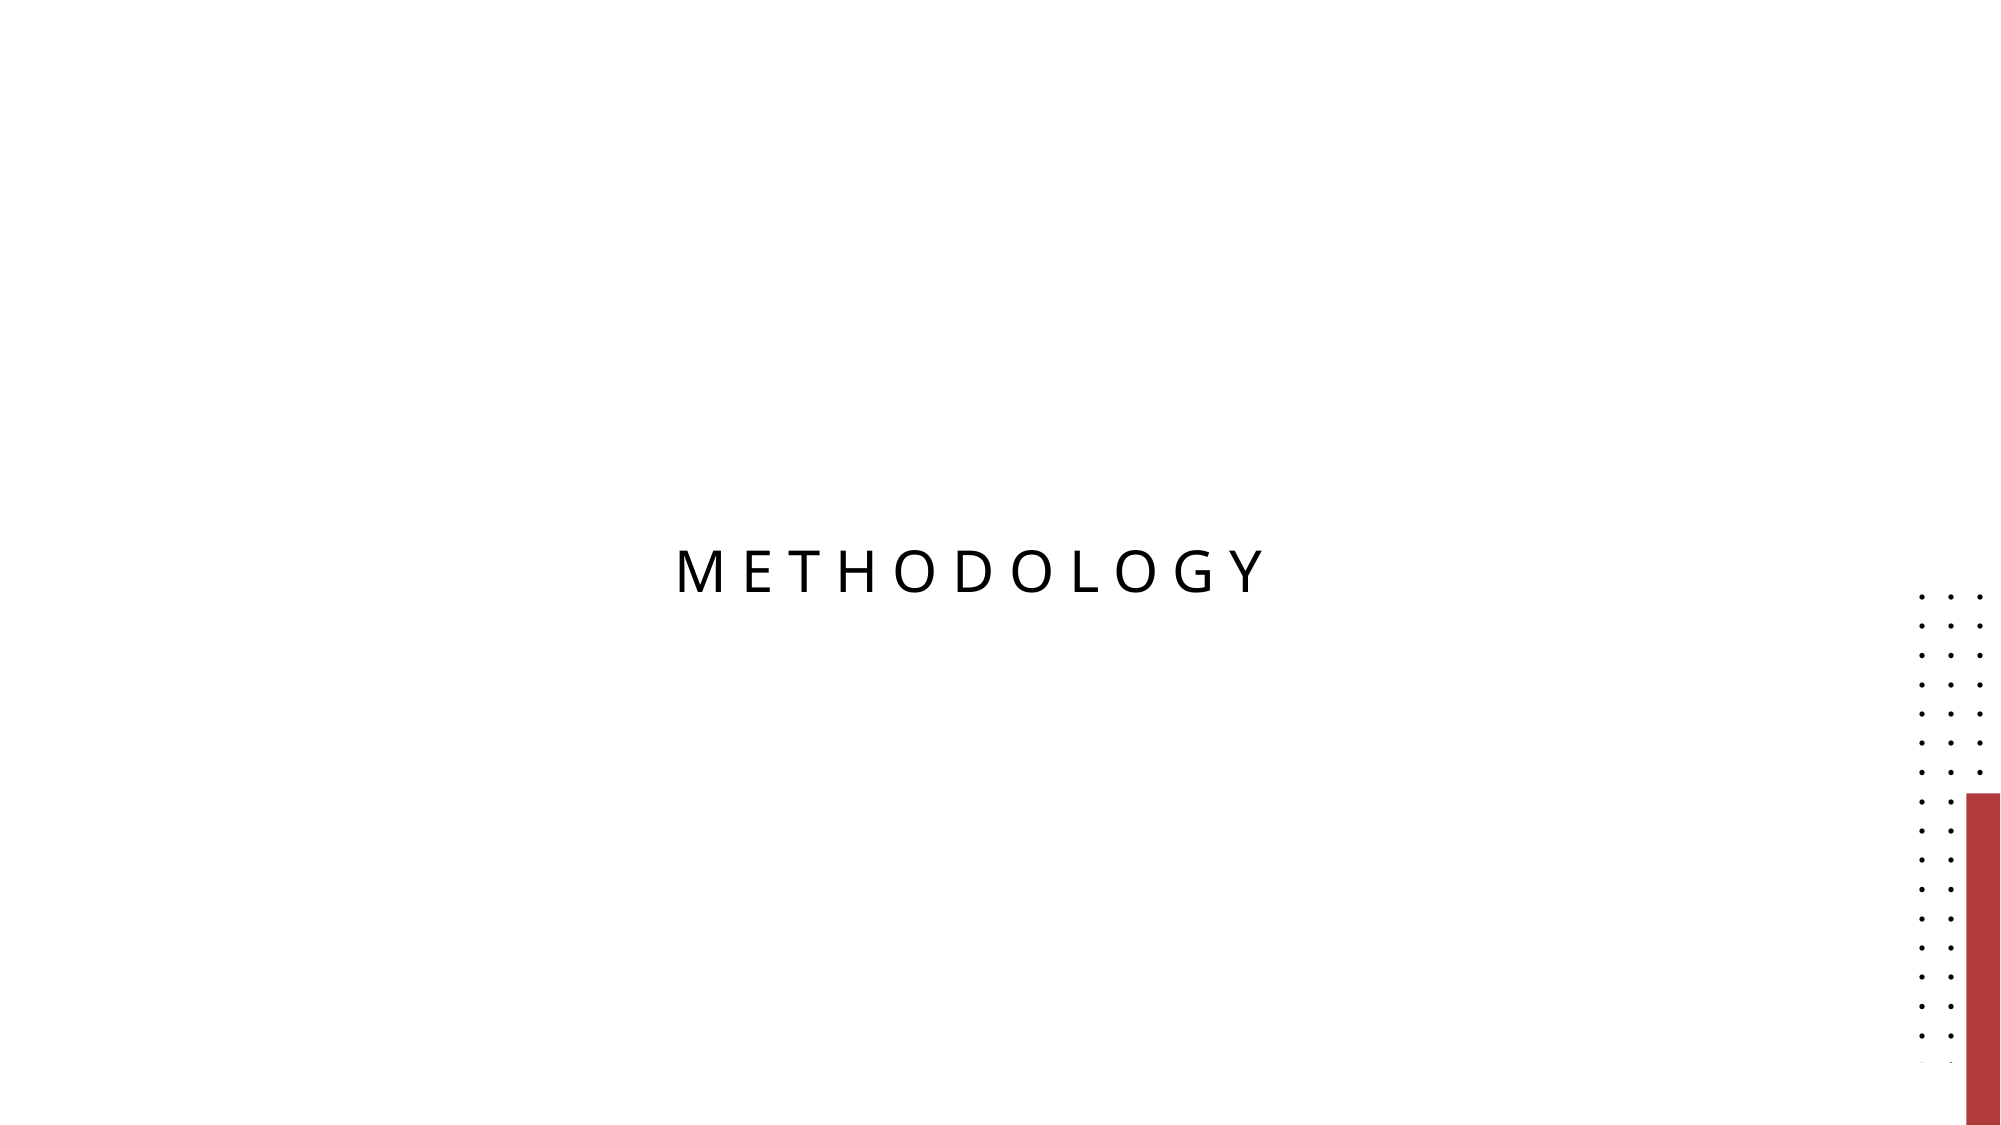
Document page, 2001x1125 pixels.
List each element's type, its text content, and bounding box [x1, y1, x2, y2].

picture [1907, 582, 1994, 1064]
title Methodology [659, 513, 1423, 612]
